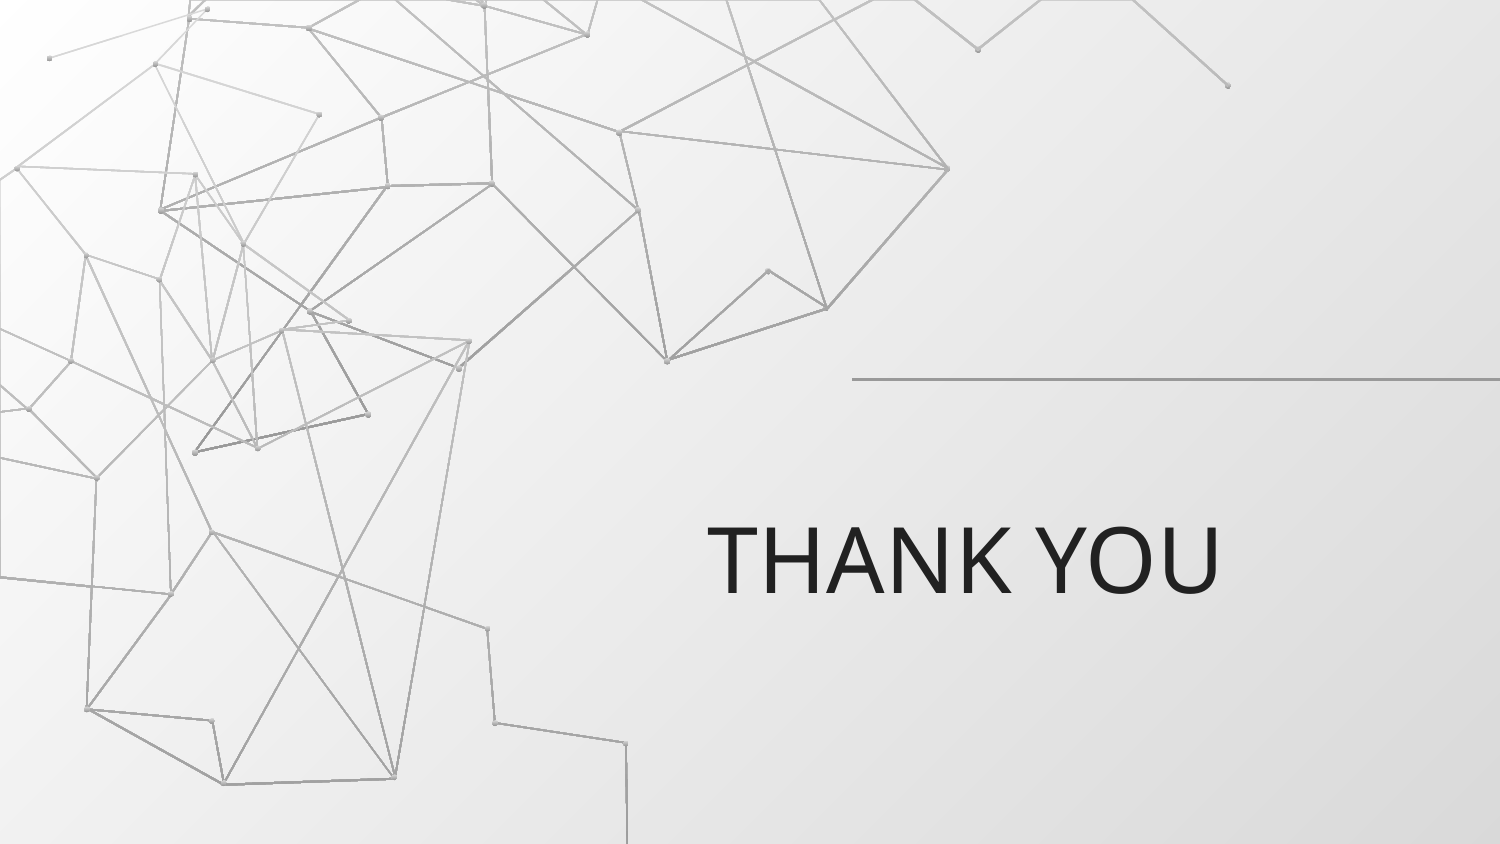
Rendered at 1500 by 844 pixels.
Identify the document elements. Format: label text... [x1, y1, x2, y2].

title THANK YOU [692, 524, 1392, 628]
